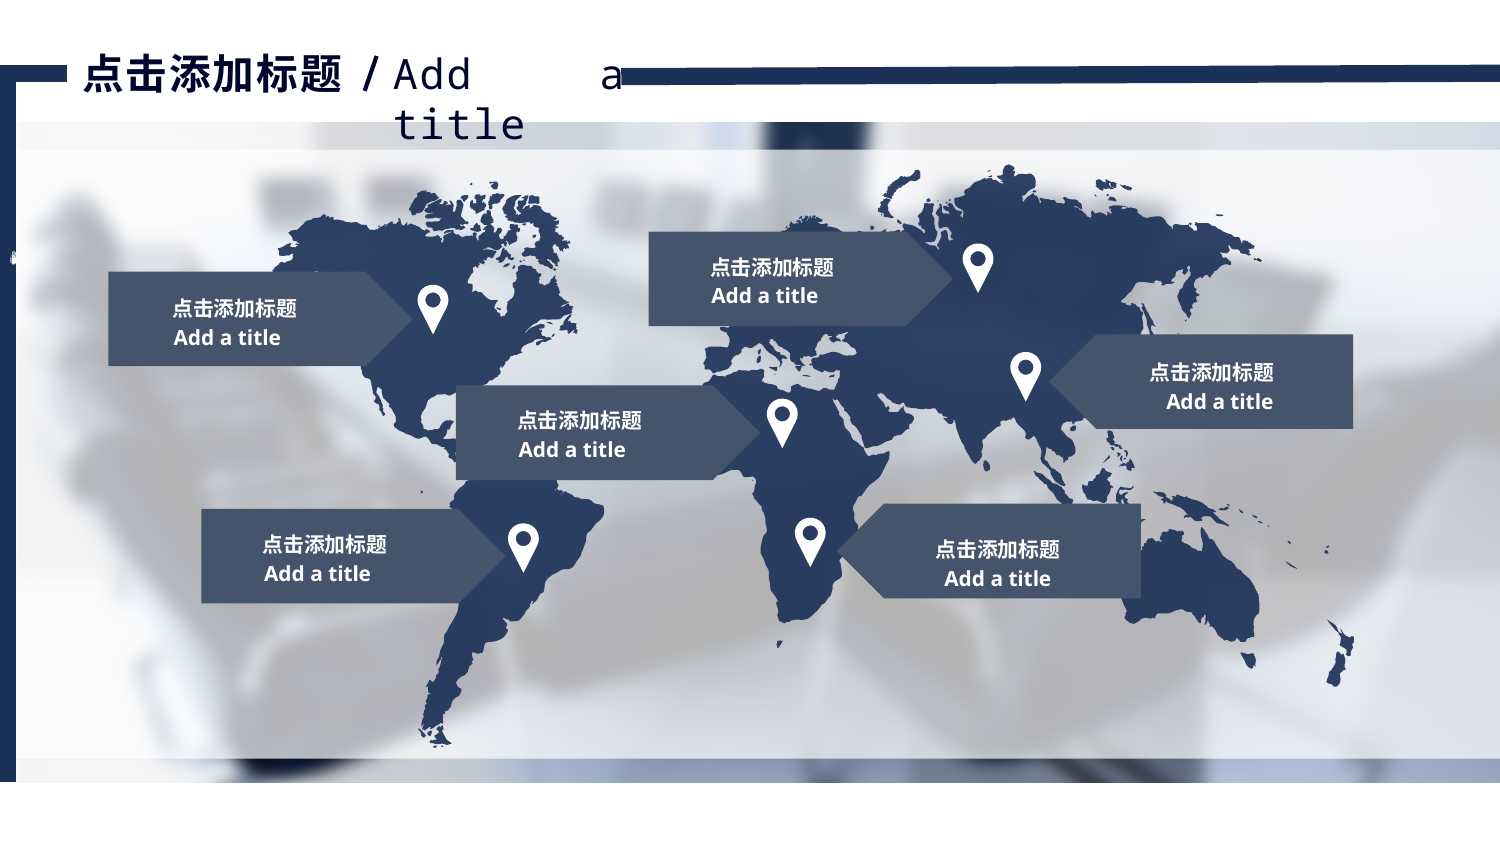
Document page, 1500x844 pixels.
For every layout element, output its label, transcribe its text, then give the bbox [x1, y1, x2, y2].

text_box Shanghai Rapidesign Advertising Co.,ltd [0, 243, 26, 583]
picture [16, 122, 1500, 149]
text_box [455, 385, 798, 481]
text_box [108, 271, 449, 367]
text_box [248, 164, 1355, 749]
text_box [1010, 334, 1354, 429]
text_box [648, 231, 994, 327]
picture [506, 122, 519, 126]
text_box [67, 40, 689, 107]
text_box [794, 503, 1142, 599]
picture [16, 759, 1500, 783]
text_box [201, 508, 539, 604]
